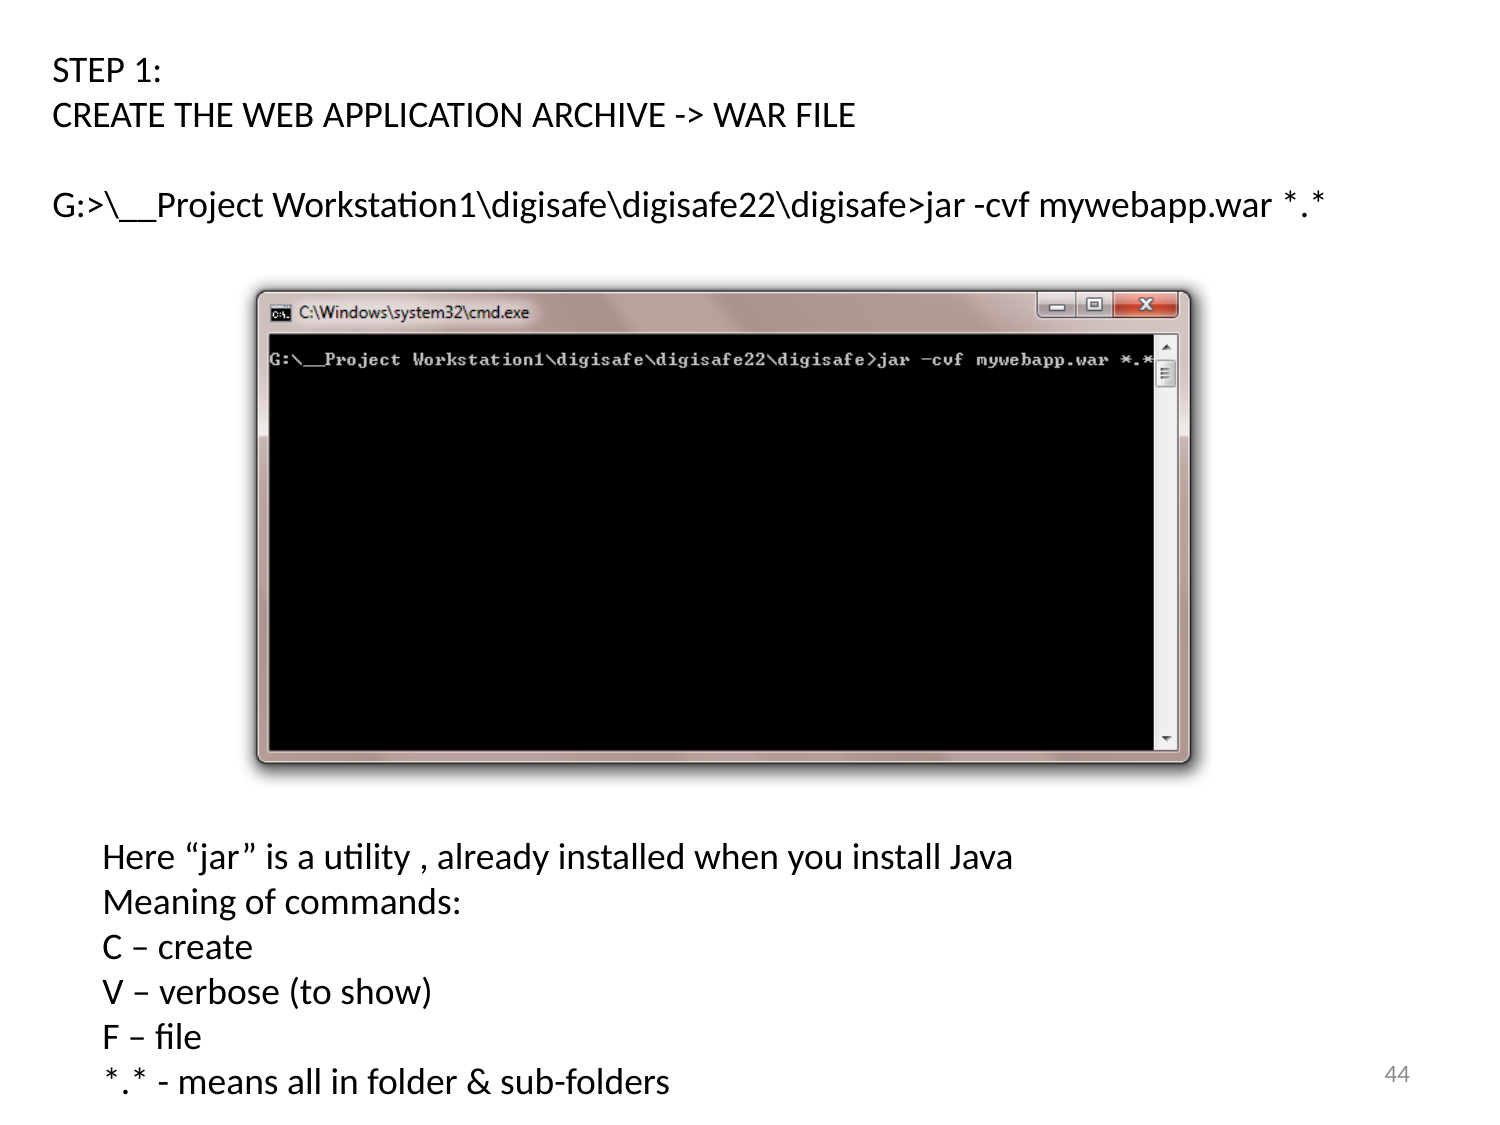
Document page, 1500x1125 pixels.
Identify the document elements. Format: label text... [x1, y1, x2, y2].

picture [237, 274, 1212, 790]
text_box STEP 1: CREATE THE WEB APPLICATION ARCHIVE -> WAR FILE G:>\__Project Workstation1\digisafe\digisafe22\digisafe>jar -cvf mywebapp.war *.* [37, 37, 1463, 233]
slide_number 44 [1338, 1042, 1425, 1103]
text_box Here “jar” is a utility , already installed when you install Java Meaning of commands: C – create V – verbose (to show) F – file *.* - means all in folder & sub-folders [87, 824, 1338, 1110]
